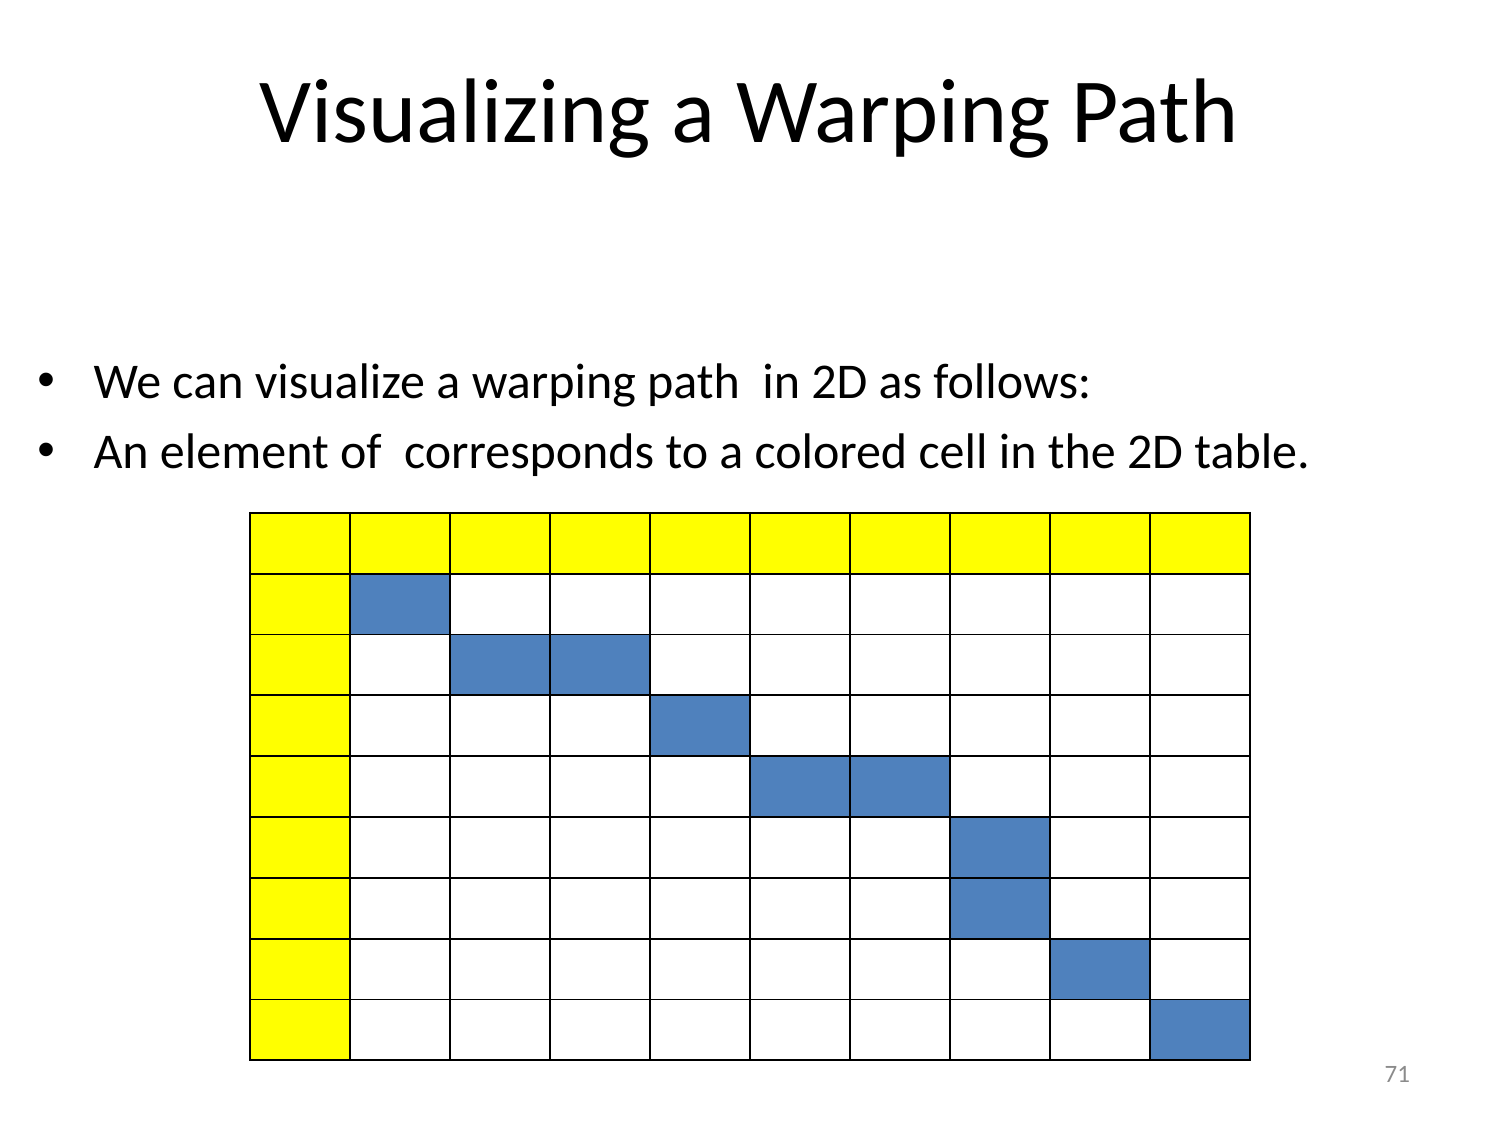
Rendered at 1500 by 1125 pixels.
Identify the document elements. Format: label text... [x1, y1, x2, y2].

title Visualizing a Warping Path [75, 24, 1425, 188]
slide_number 71 [1074, 1042, 1425, 1103]
